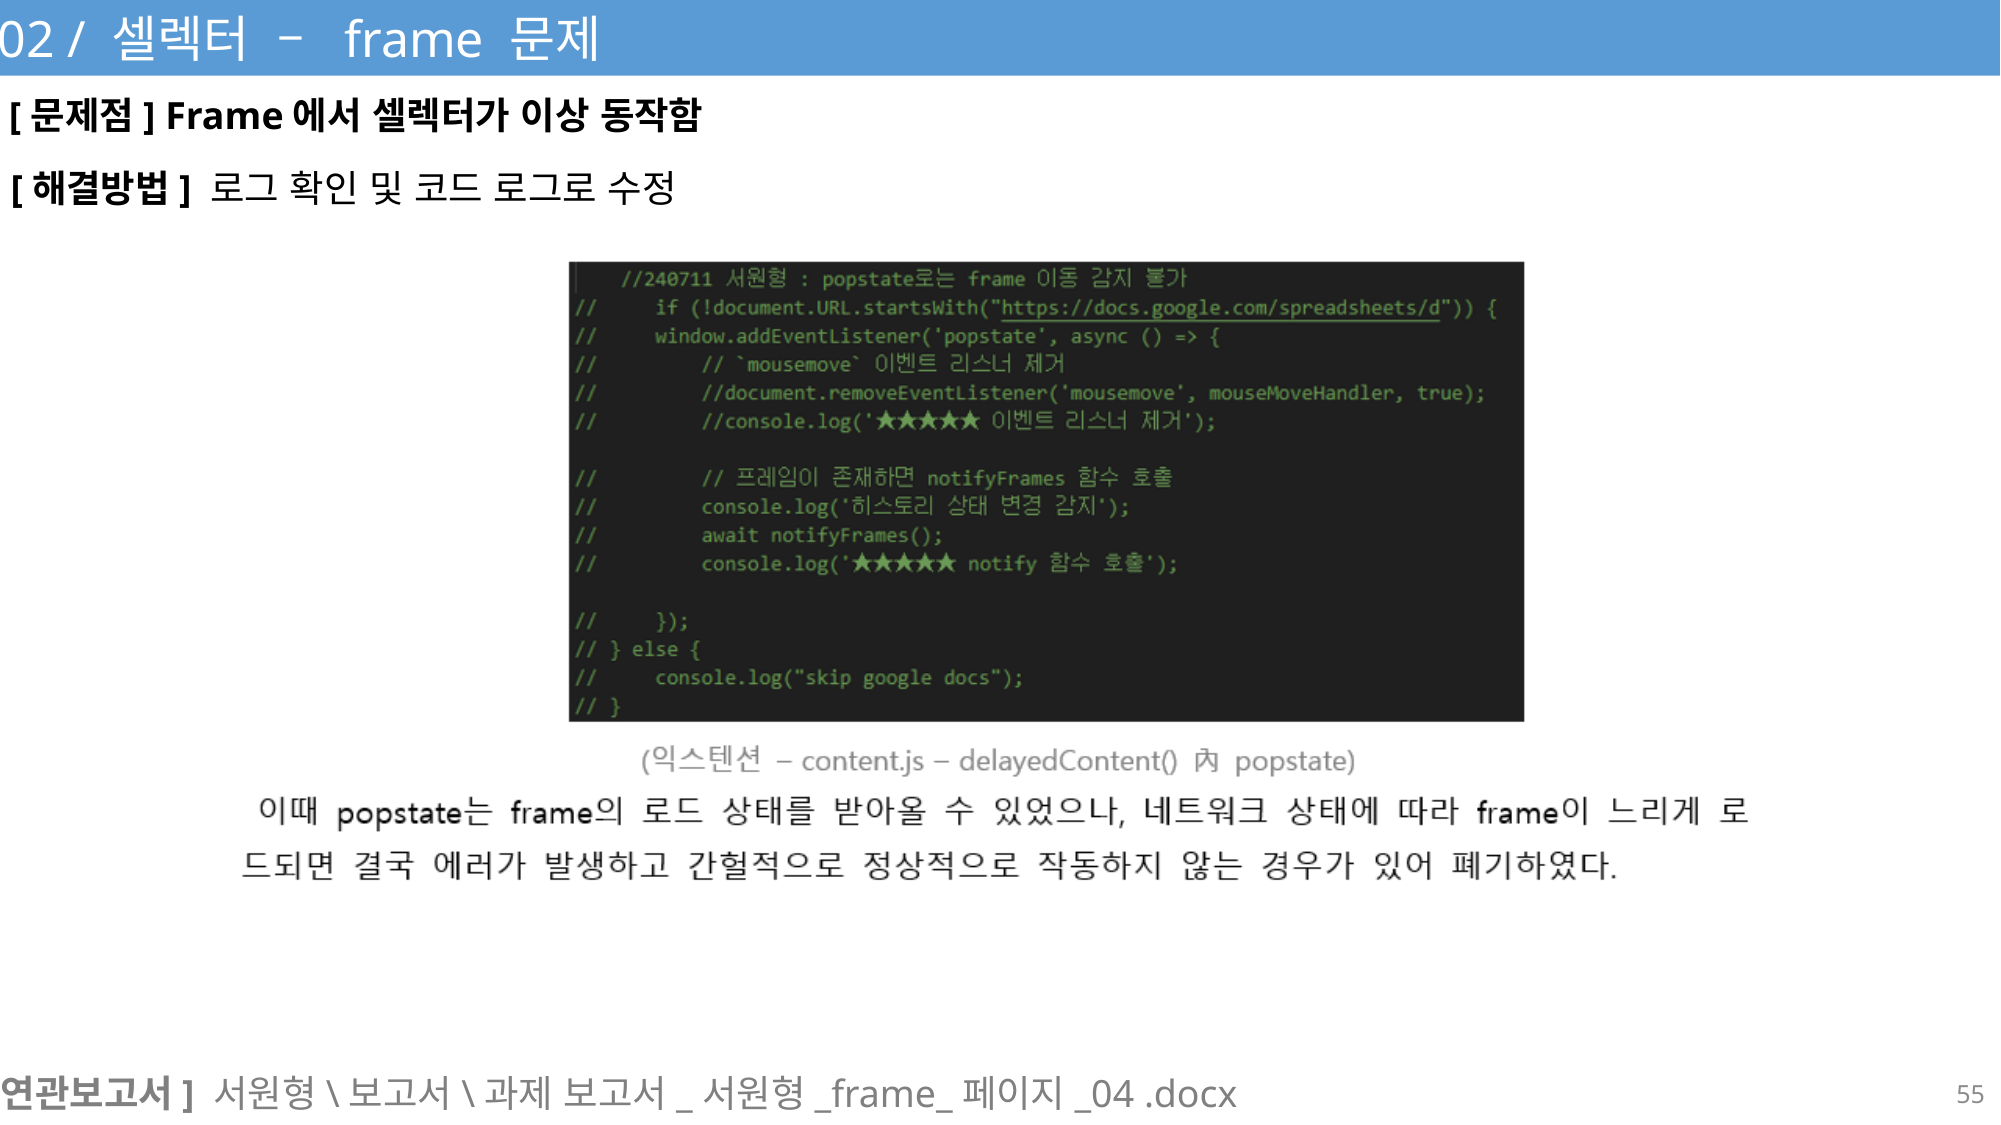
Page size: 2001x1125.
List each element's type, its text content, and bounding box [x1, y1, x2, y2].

text_box [연관보고서] 서원형\보고서\과제 보고서_서원형_frame_페이지_04 .docx [0, 1062, 1253, 1123]
text_box [문제점] Frame에서 셀렉터가 이상 동작함 [0, 84, 719, 145]
text_box [해결방법] 로그 확인 및 코드 로그로 수정 [0, 157, 692, 218]
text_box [0, 0, 2000, 76]
picture [241, 223, 1759, 902]
slide_number 55 [1550, 1065, 2000, 1125]
